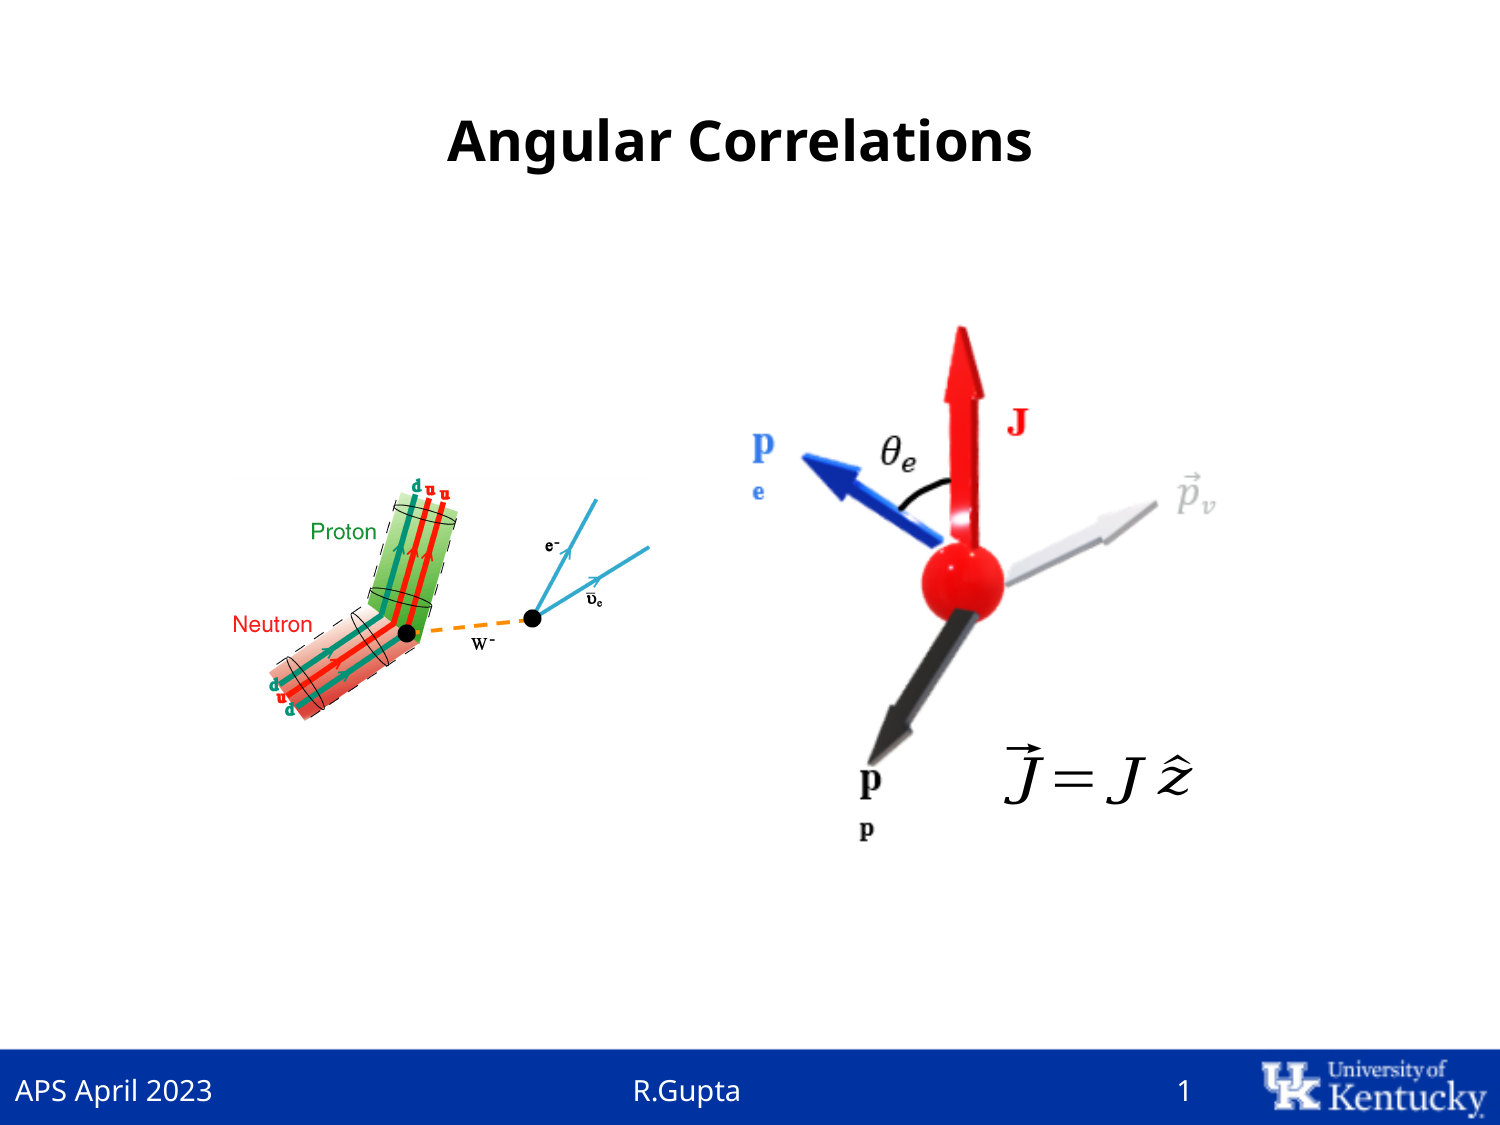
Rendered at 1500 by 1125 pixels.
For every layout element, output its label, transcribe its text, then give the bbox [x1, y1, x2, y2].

title Angular Correlations [56, 45, 1425, 233]
text_box APS April 2023 R.Gupta 1 [0, 1064, 1279, 1115]
picture [0, 0, 1500, 1125]
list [232, 476, 650, 721]
